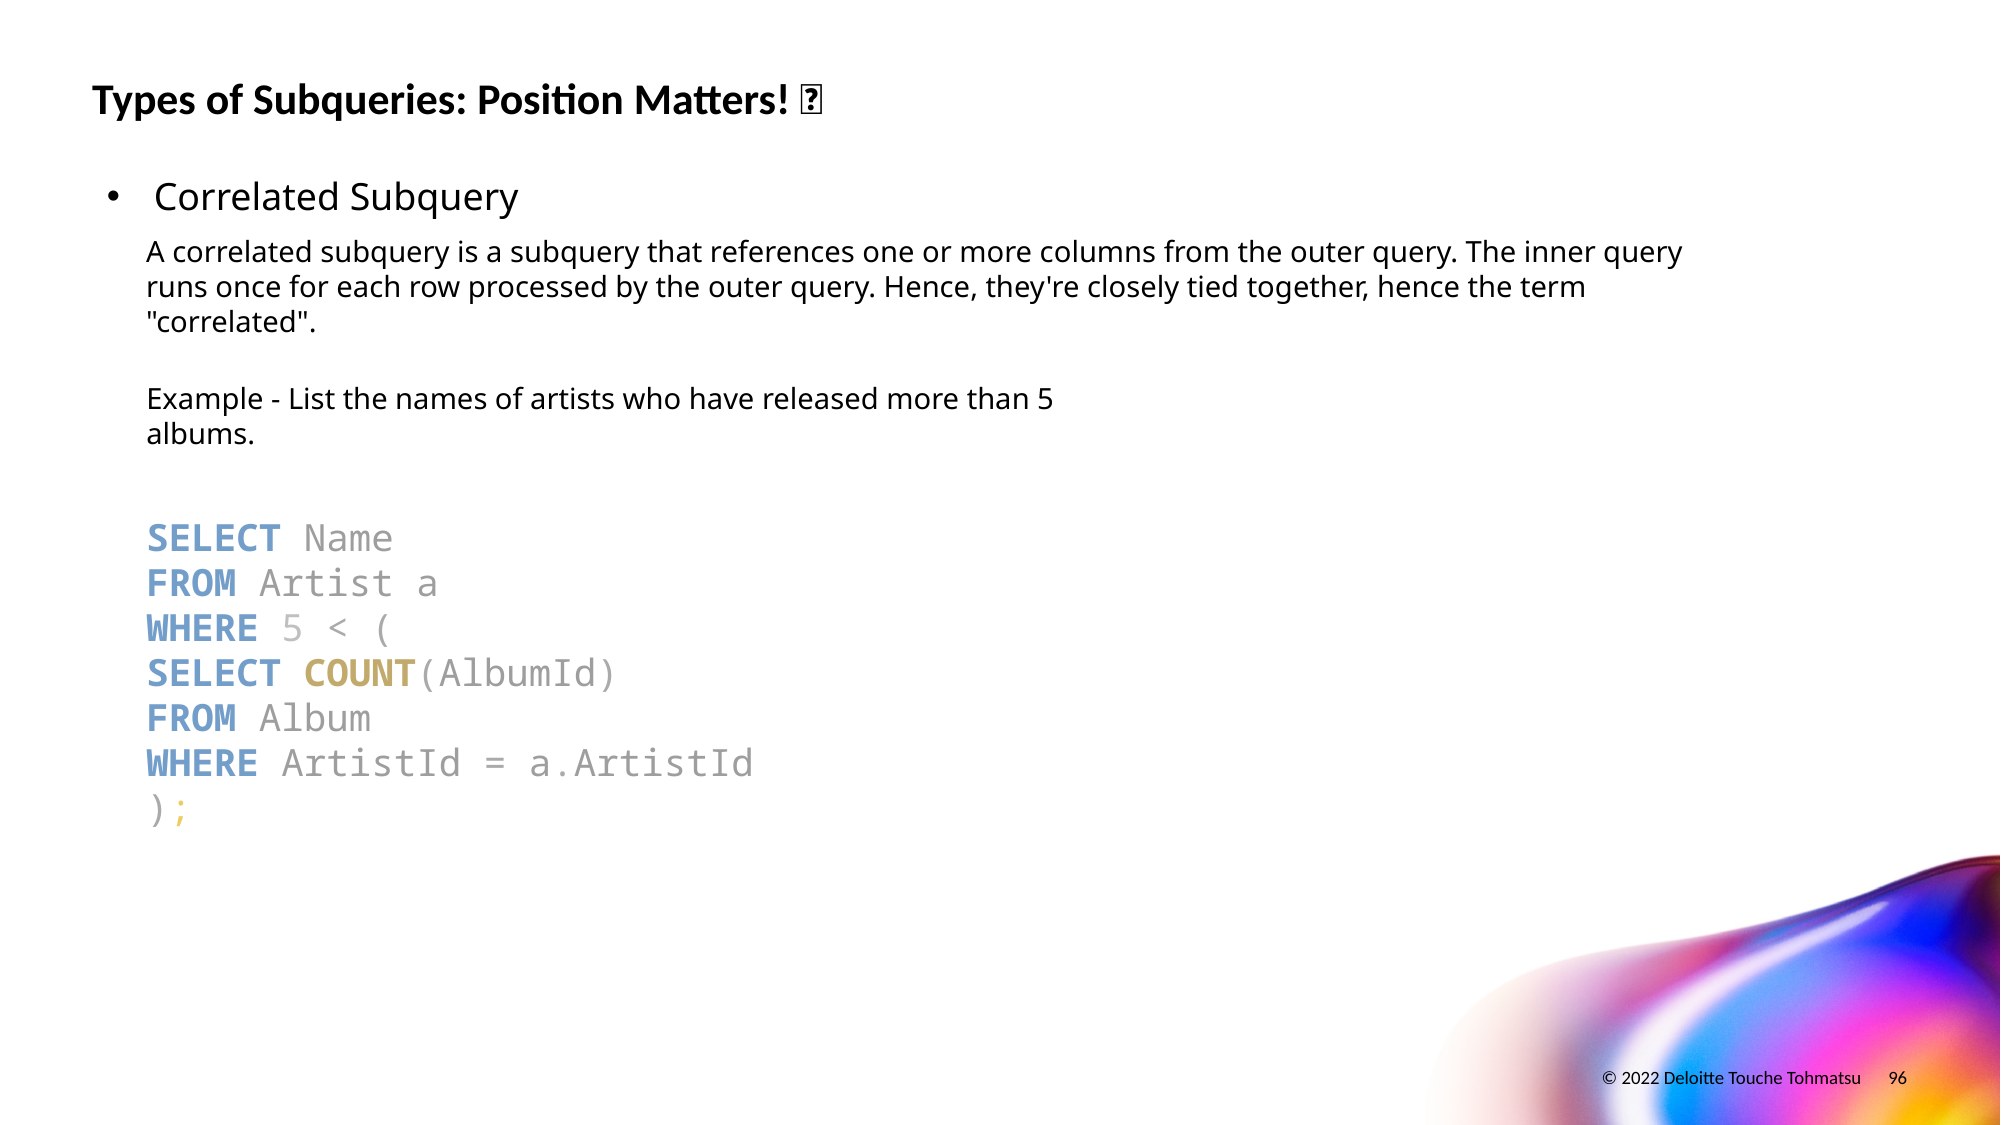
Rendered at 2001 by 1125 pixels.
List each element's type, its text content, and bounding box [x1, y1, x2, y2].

text_box A correlated subquery is a subquery that references one or more columns from the outer query. The inner query runs once for each row processed by the outer query. Hence, they're closely tied together, hence the term "correlated". [131, 226, 1738, 346]
text_box Example - List the names of artists who have released more than 5 albums. [131, 372, 1132, 458]
text_box SELECT Name FROM Artist a WHERE 5 < ( SELECT COUNT(AlbumId) FROM Album WHERE ArtistId = a.ArtistId ); [131, 506, 1132, 837]
text_box Correlated Subquery [92, 165, 1093, 226]
picture [1134, 593, 2000, 1125]
title Types of Subqueries: Position Matters! 🎯 [92, 70, 1444, 146]
